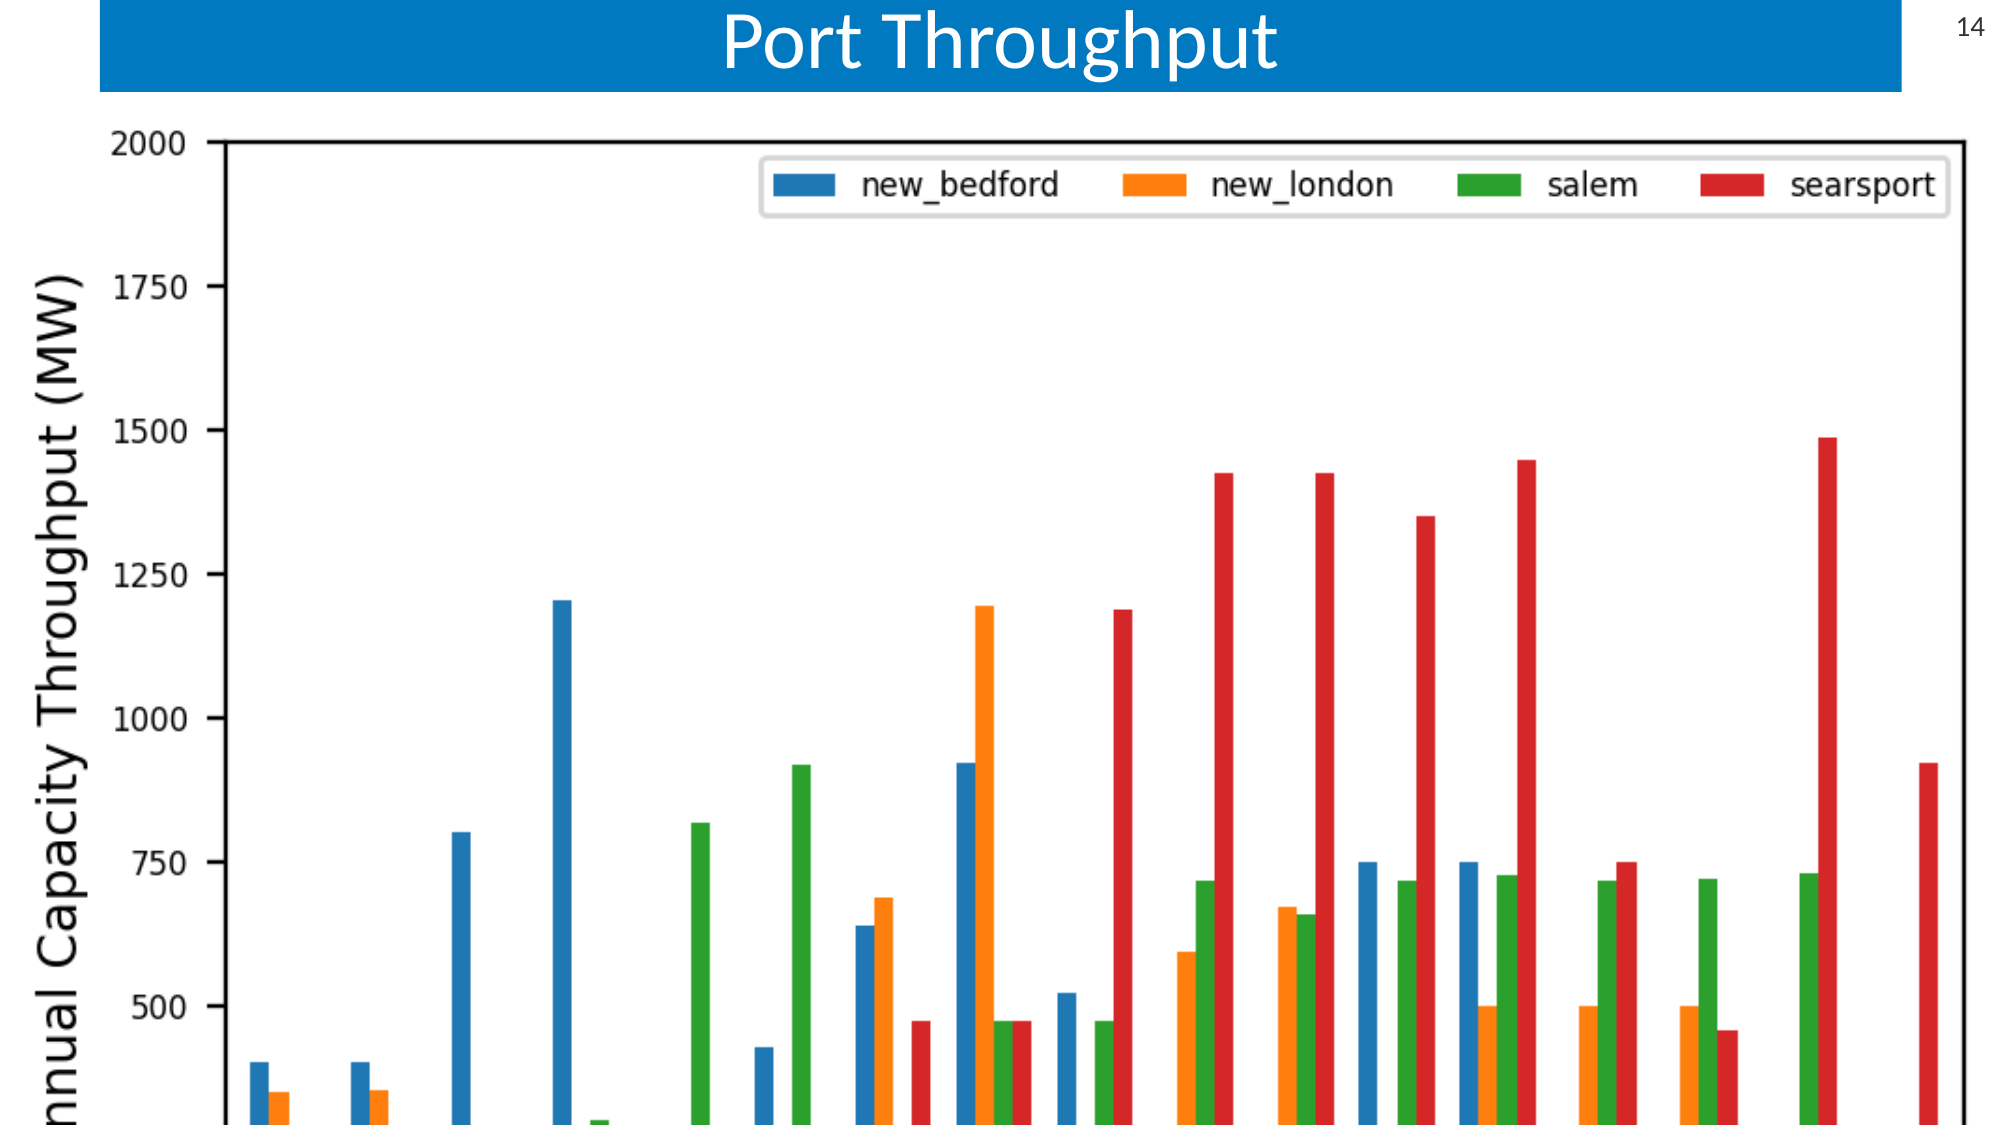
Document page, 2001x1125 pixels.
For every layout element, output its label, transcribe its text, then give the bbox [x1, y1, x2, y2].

title Port Throughput [99, 0, 1902, 91]
picture [0, 92, 2000, 1125]
